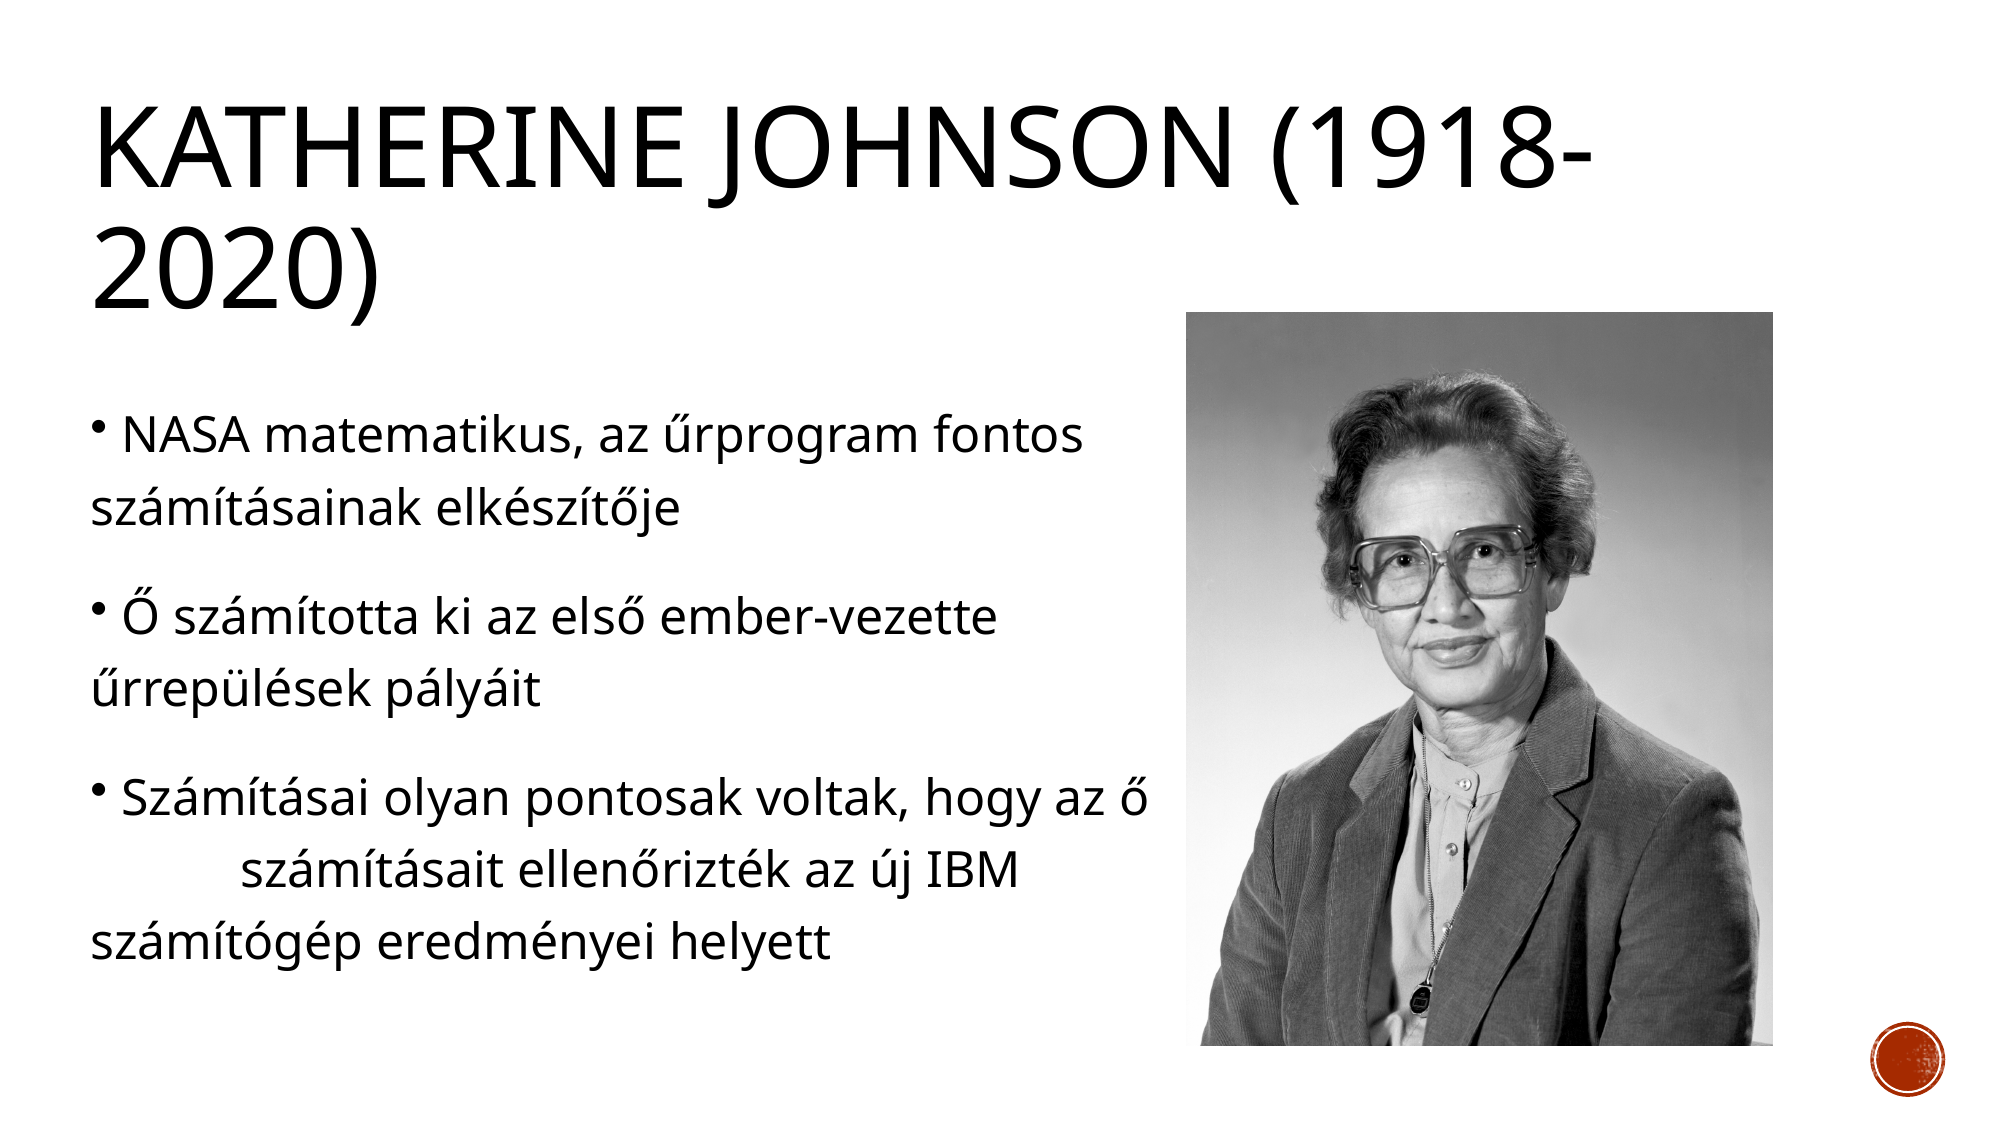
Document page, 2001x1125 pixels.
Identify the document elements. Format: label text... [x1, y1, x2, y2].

list NASA matematikus, az űrprogram fontos számításainak elkészítője Ő számította ki az első ember-vezette űrrepülések pályáit Számításai olyan pontosak voltak, hogy az ő számításait ellenőrizték az új IBM számítógép eredményei helyett [75, 354, 1185, 1007]
title Katherine Johnson (1918-2020) [75, 79, 1726, 344]
picture [1186, 312, 1773, 1046]
